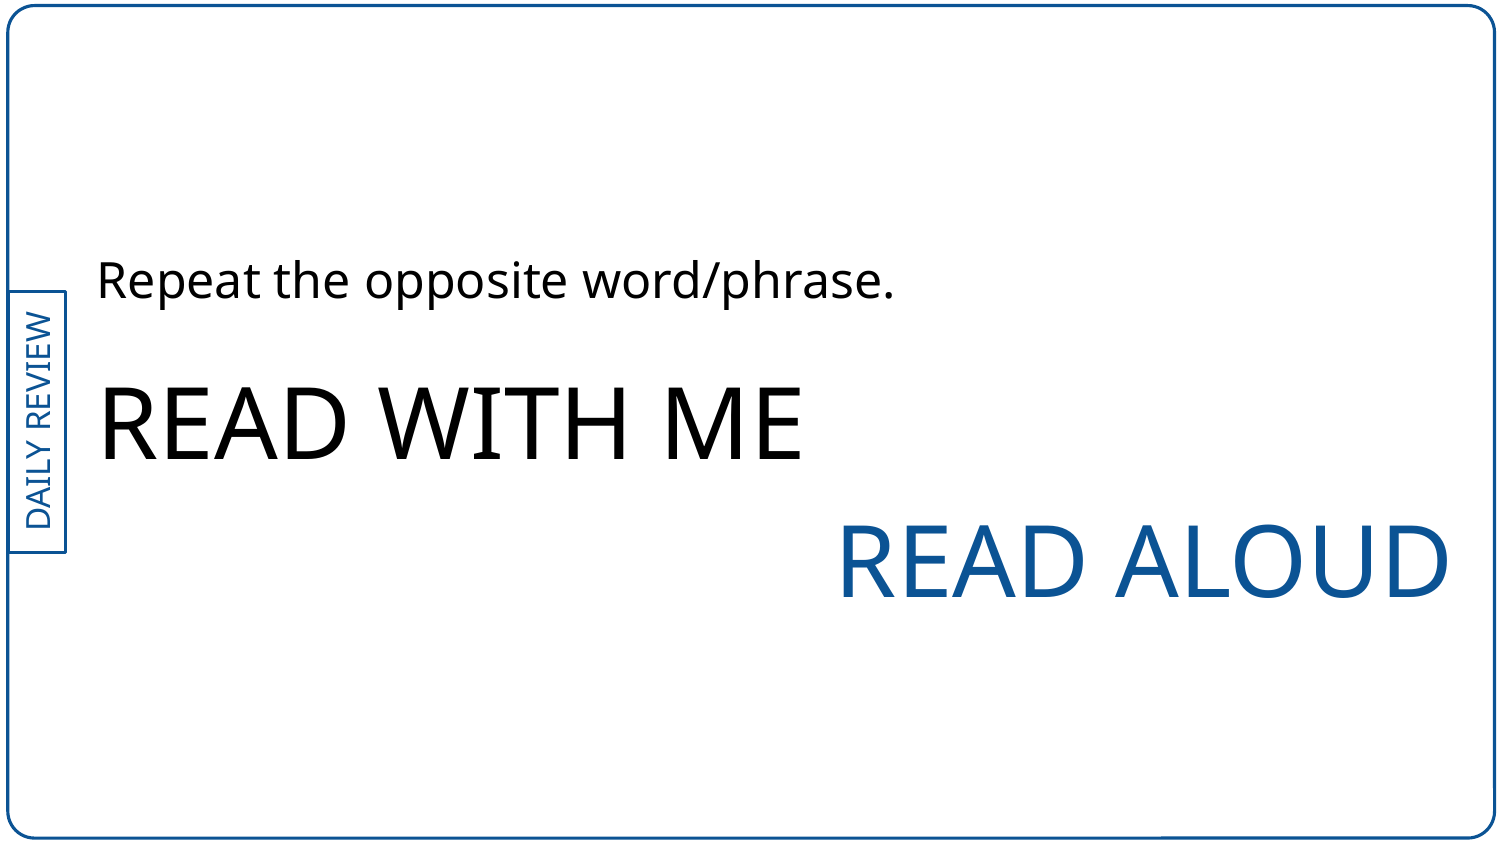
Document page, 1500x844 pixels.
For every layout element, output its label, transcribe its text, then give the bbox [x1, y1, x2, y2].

list Repeat the opposite word/phrase. READ WITH ME READ ALOUD [81, 92, 1470, 765]
